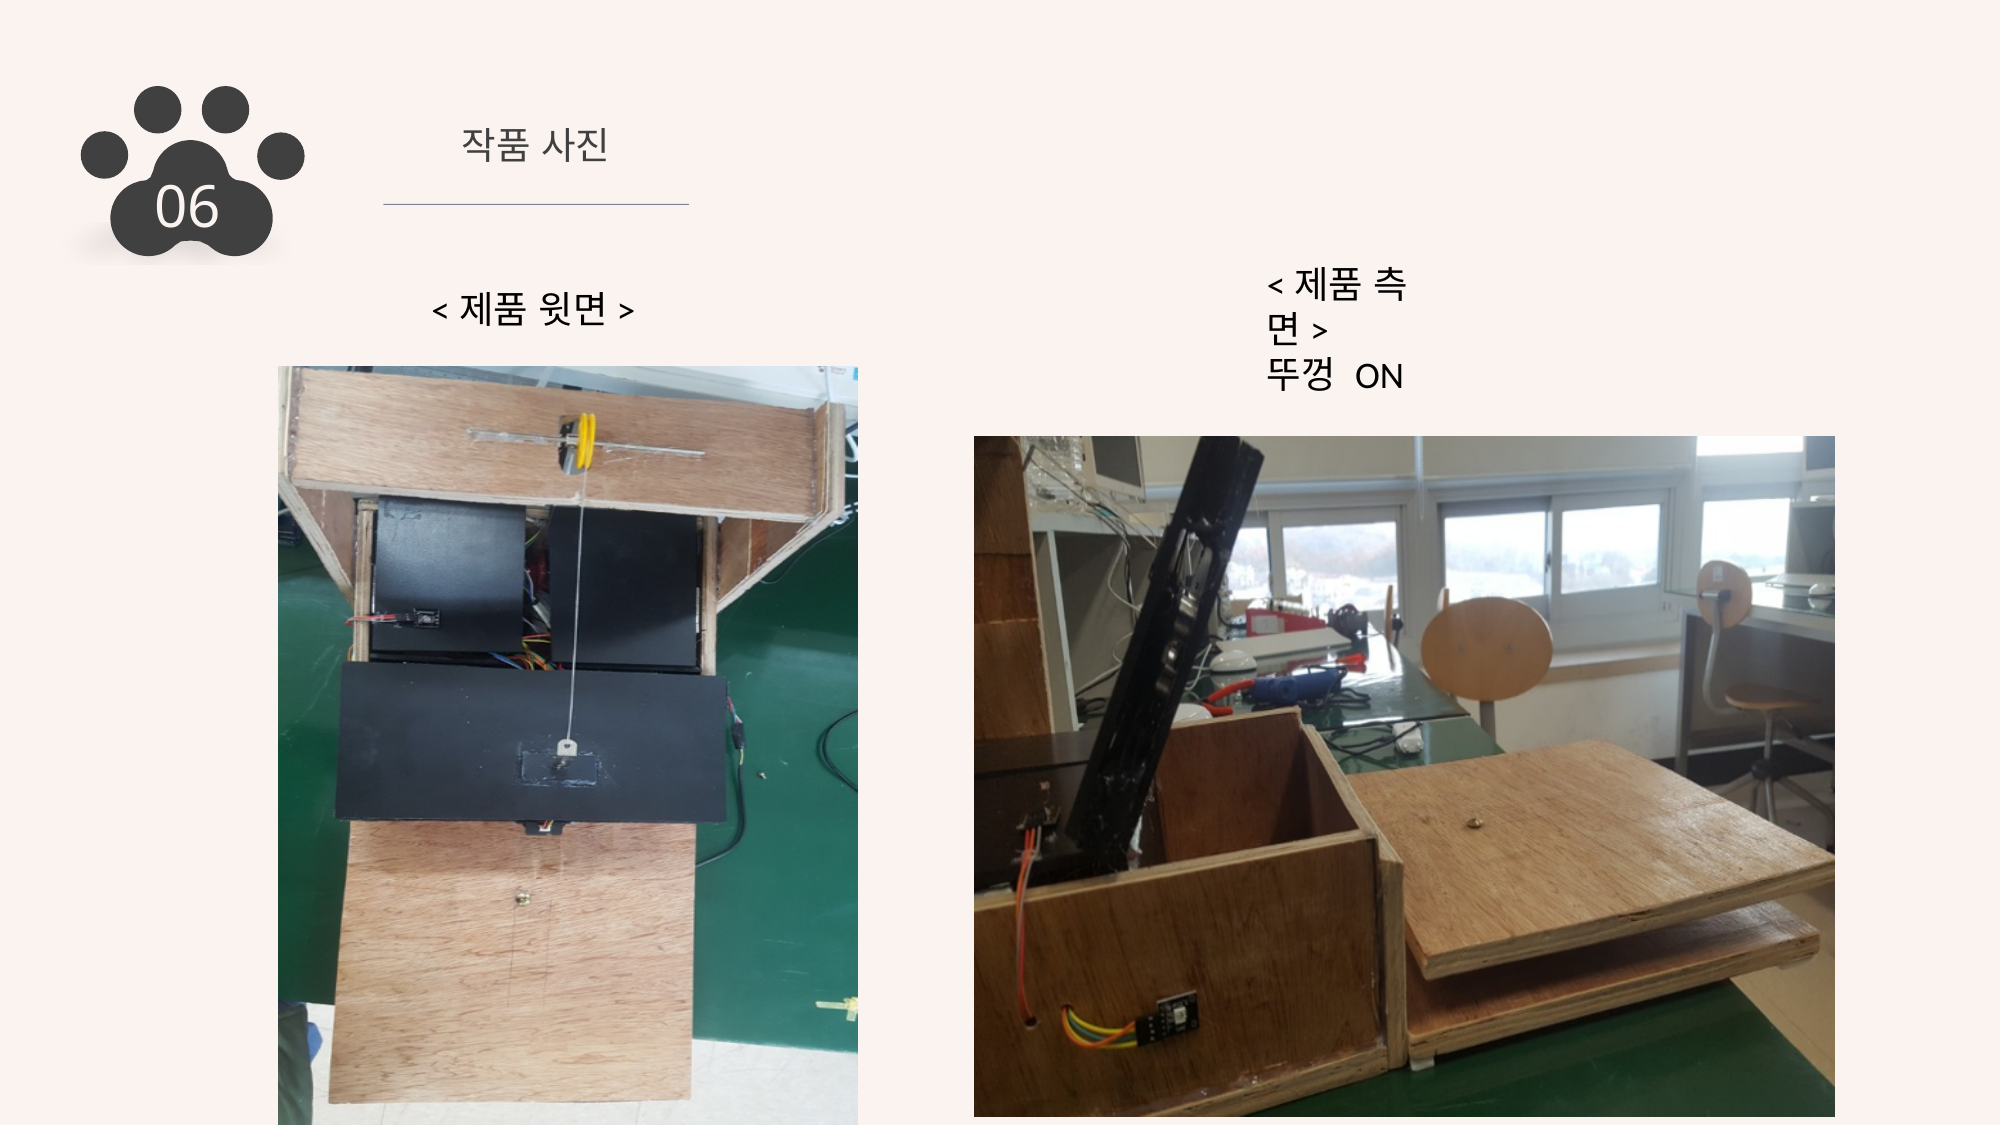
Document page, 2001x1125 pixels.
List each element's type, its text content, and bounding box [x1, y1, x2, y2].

list 06 [115, 169, 261, 249]
text_box <제품 측면> 뚜껑 ON [1252, 253, 1482, 404]
picture [277, 366, 858, 1125]
text_box 작품 사진 [278, 120, 795, 176]
text_box <제품 윗면> [416, 278, 683, 338]
picture [974, 436, 1835, 1117]
